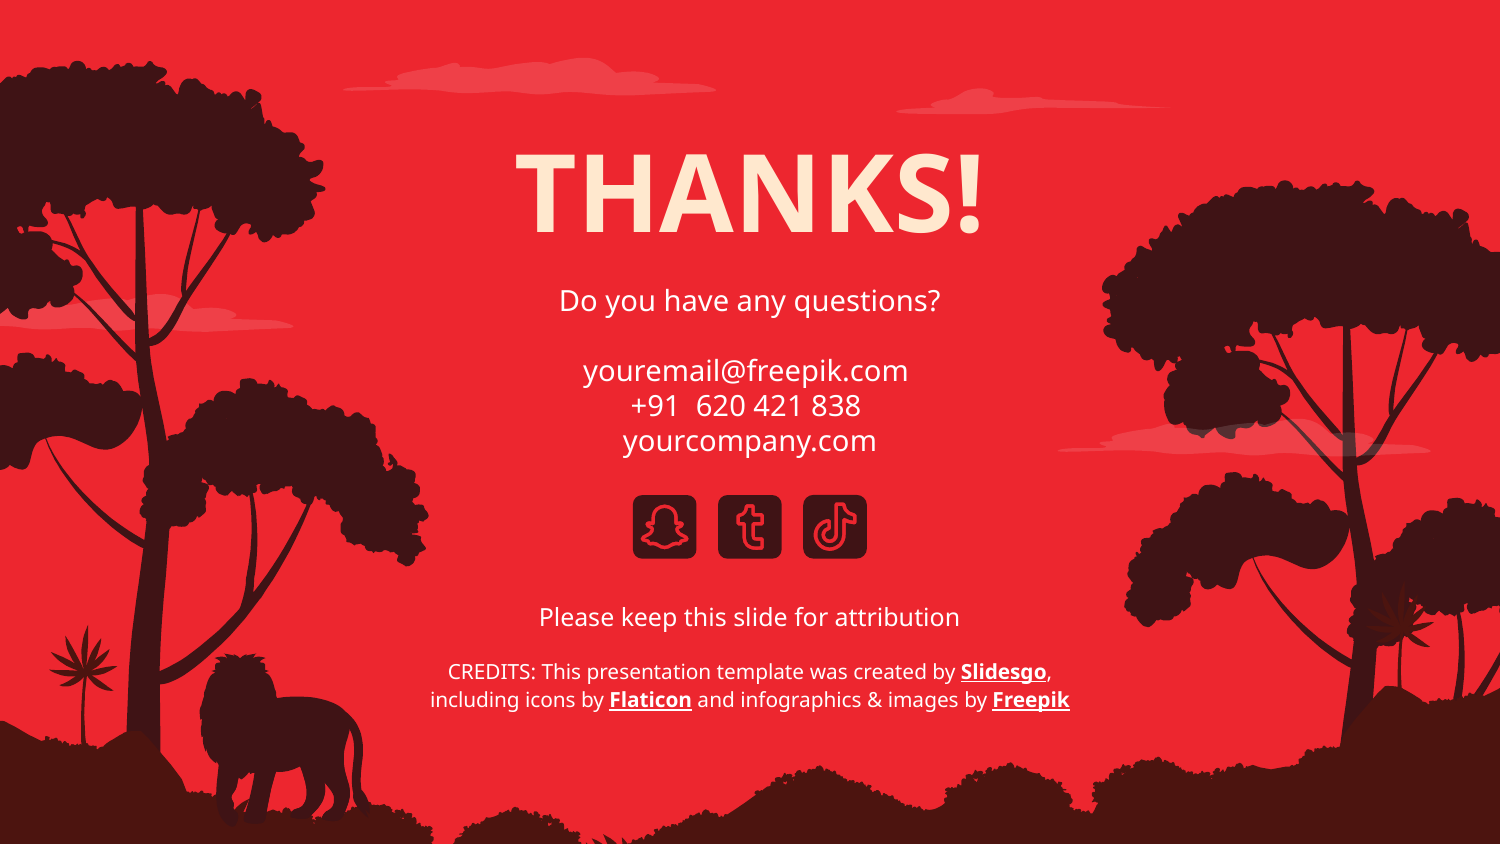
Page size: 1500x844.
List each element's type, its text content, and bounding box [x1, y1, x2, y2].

title THANKS! [398, 106, 1102, 264]
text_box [802, 494, 868, 559]
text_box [199, 653, 370, 827]
subtitle Please keep this slide for attribution [397, 578, 1103, 654]
subtitle Do you have any questions? youremail@freepik.com +91 620 421 838 yourcompany.com [397, 264, 1103, 475]
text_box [717, 494, 782, 559]
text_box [632, 494, 697, 559]
